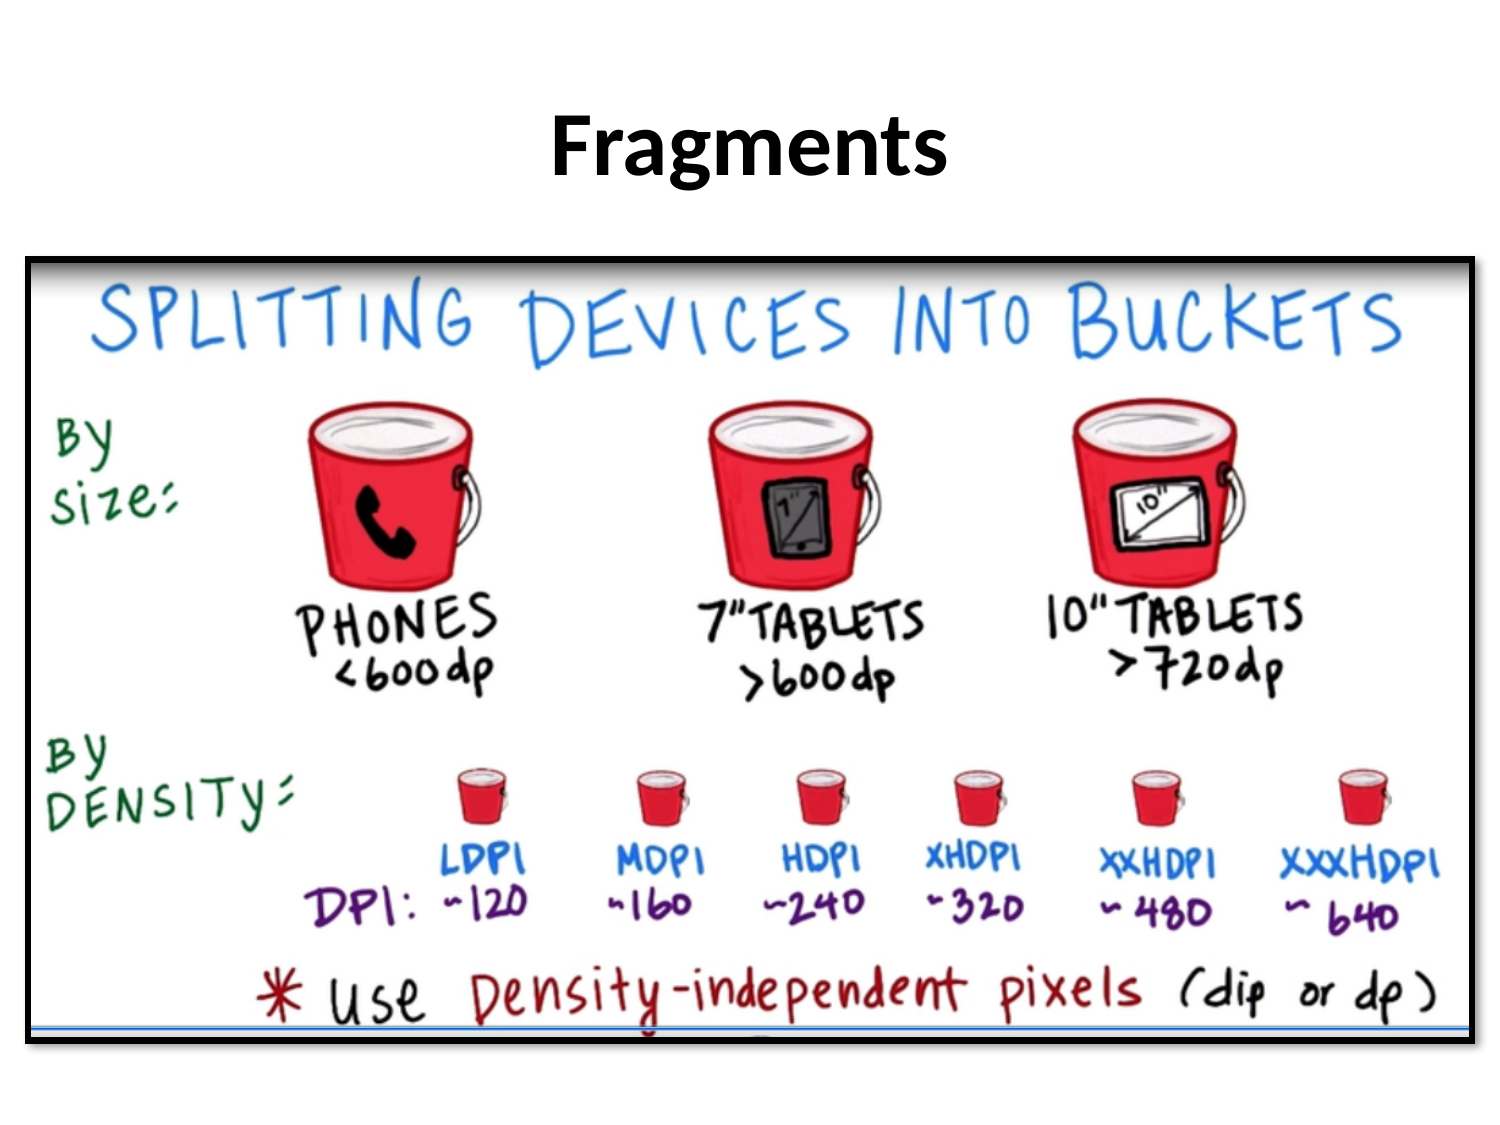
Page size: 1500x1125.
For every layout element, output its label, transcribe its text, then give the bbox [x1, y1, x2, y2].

title Fragments [75, 45, 1425, 233]
picture [31, 262, 1470, 1038]
